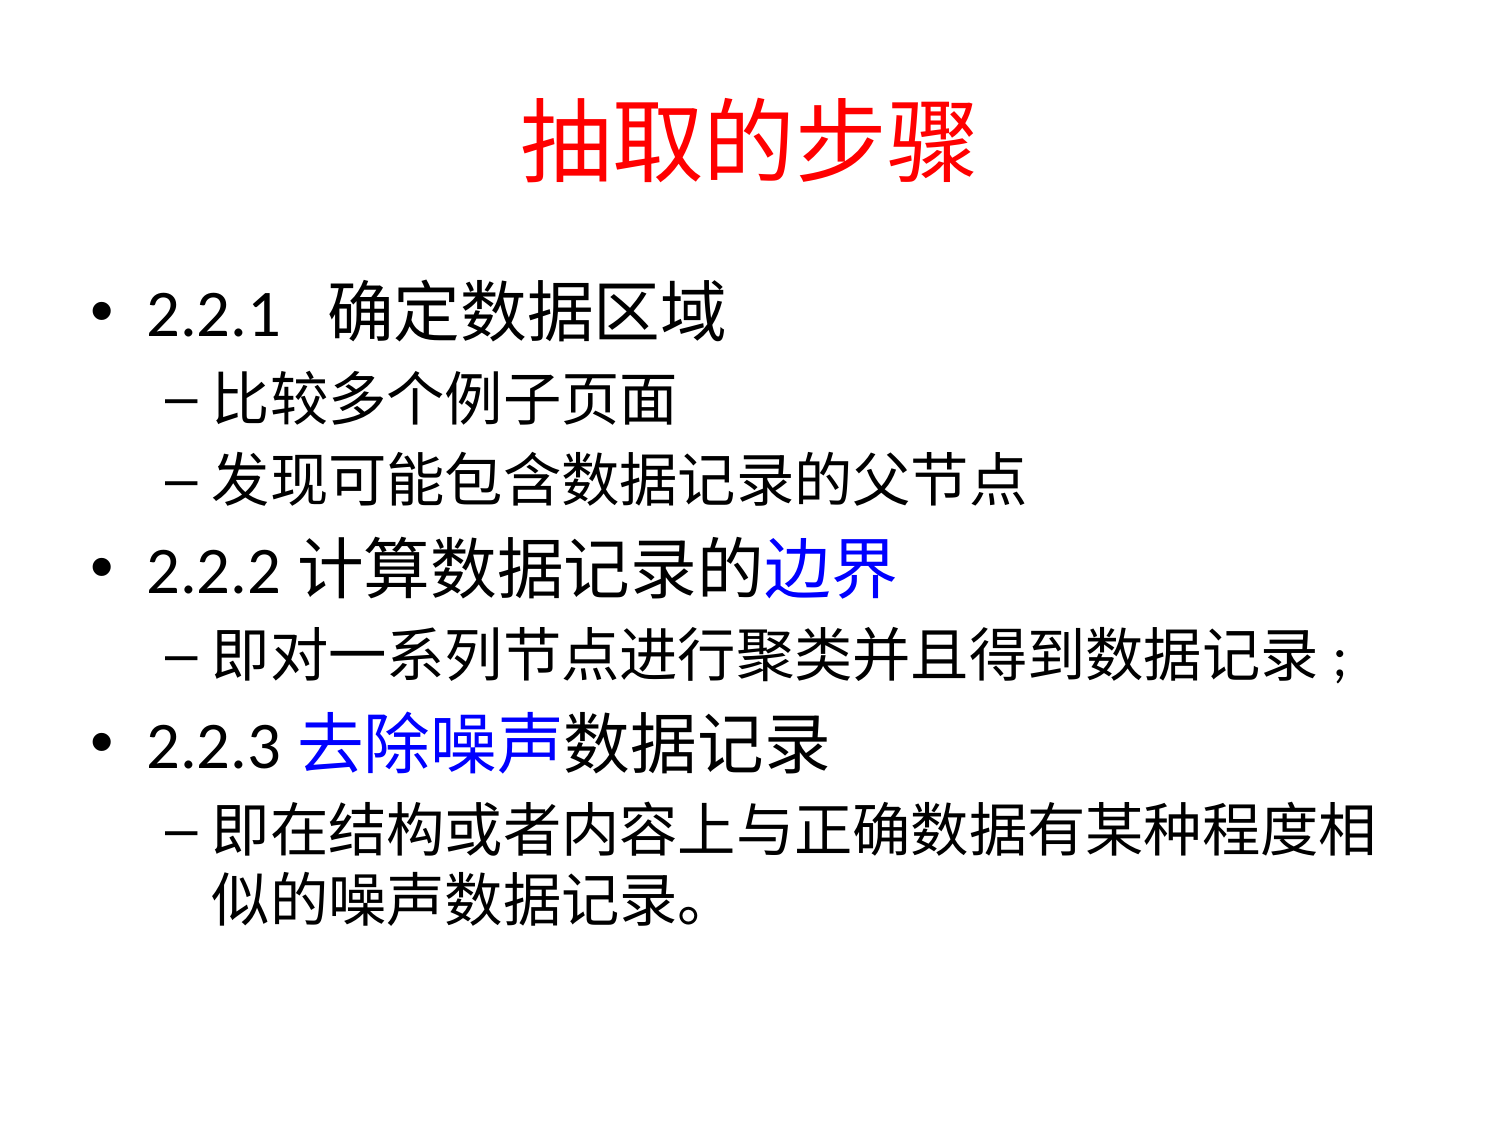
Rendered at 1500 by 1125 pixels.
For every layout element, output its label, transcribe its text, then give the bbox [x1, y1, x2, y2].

list 2.2.1 确定数据区域 比较多个例子页面 发现可能包含数据记录的父节点 2.2.2计算数据记录的边界 即对一系列节点进行聚类并且得到数据记录; 2.2.3去除噪声数据记录 即在结构或者内容上与正确数据有某种程度相似的噪声数据记录。 [75, 262, 1425, 1005]
title 抽取的步骤 [75, 45, 1425, 233]
